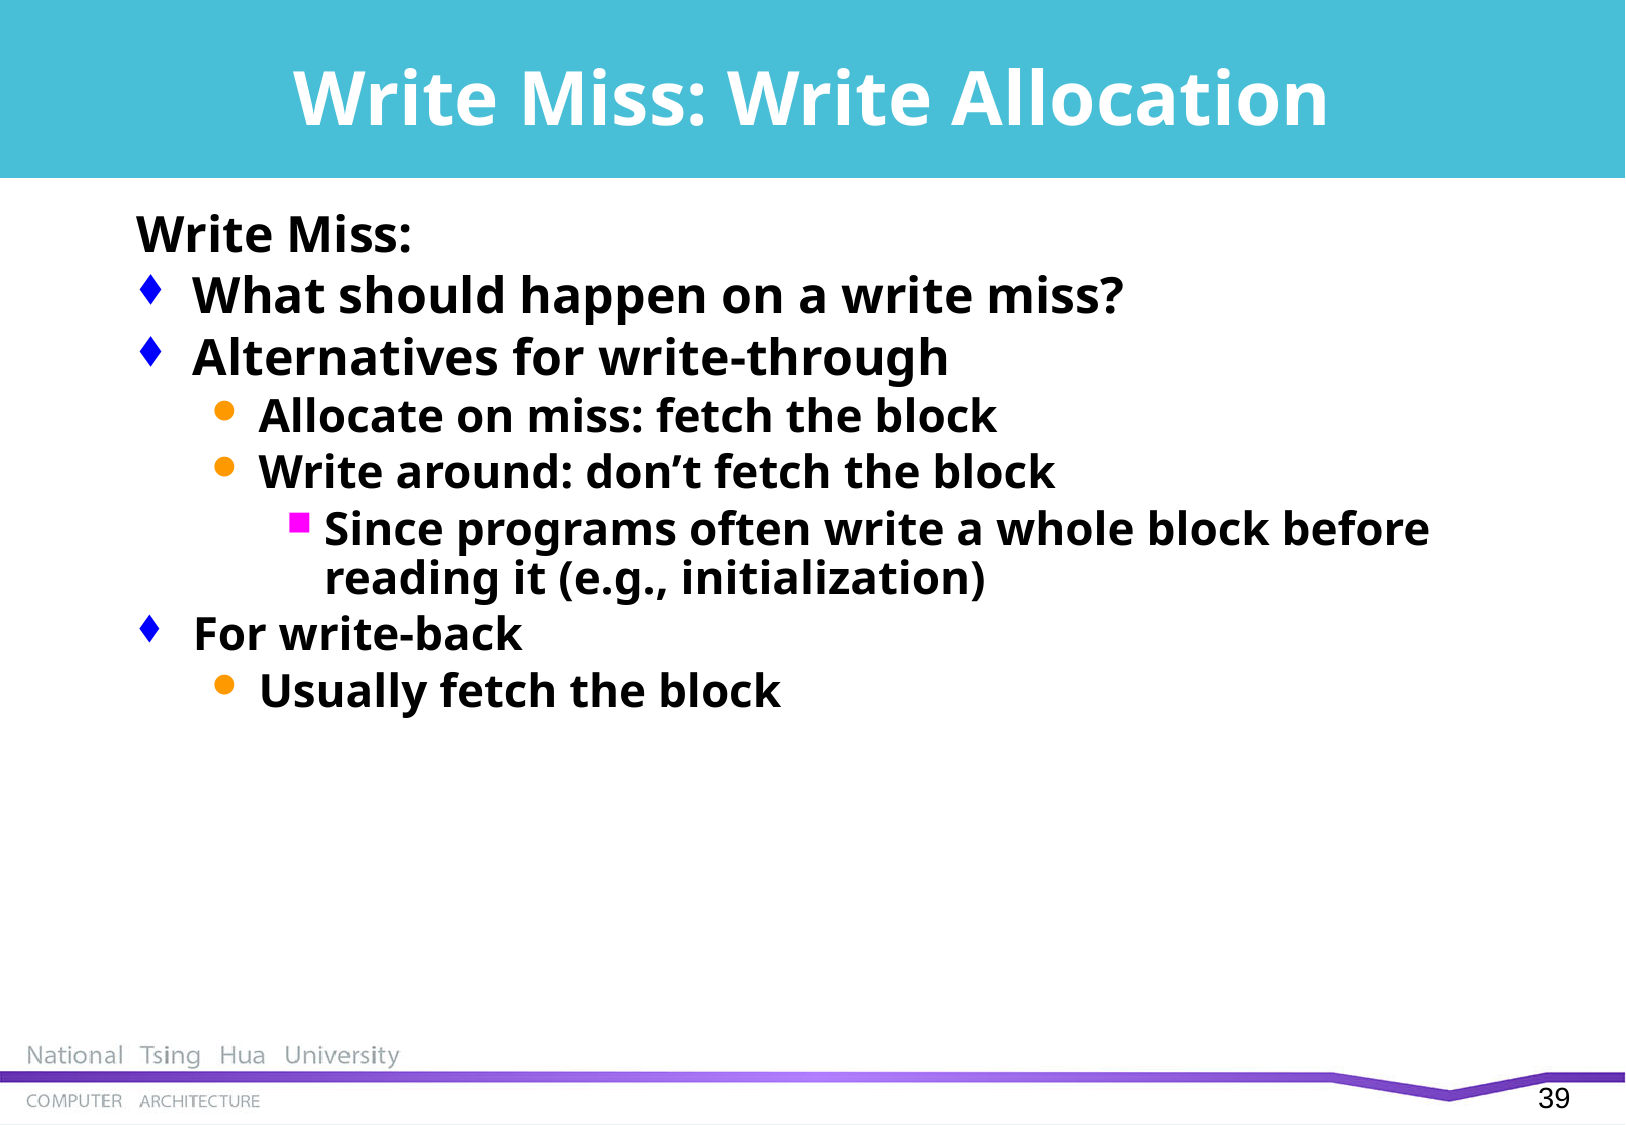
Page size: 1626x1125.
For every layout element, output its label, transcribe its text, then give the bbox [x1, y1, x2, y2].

picture [0, 0, 1626, 1125]
title Write Miss: Write Allocation [121, 27, 1504, 177]
list Write Miss: What should happen on a write miss? Alternatives for write-through Allocate on miss: fetch the block Write around: don’t fetch the block Since programs often write a whole block before reading it (e.g., initialization) For write-back Usually fetch the block [121, 201, 1504, 1036]
slide_number 38 [1247, 1059, 1586, 1125]
